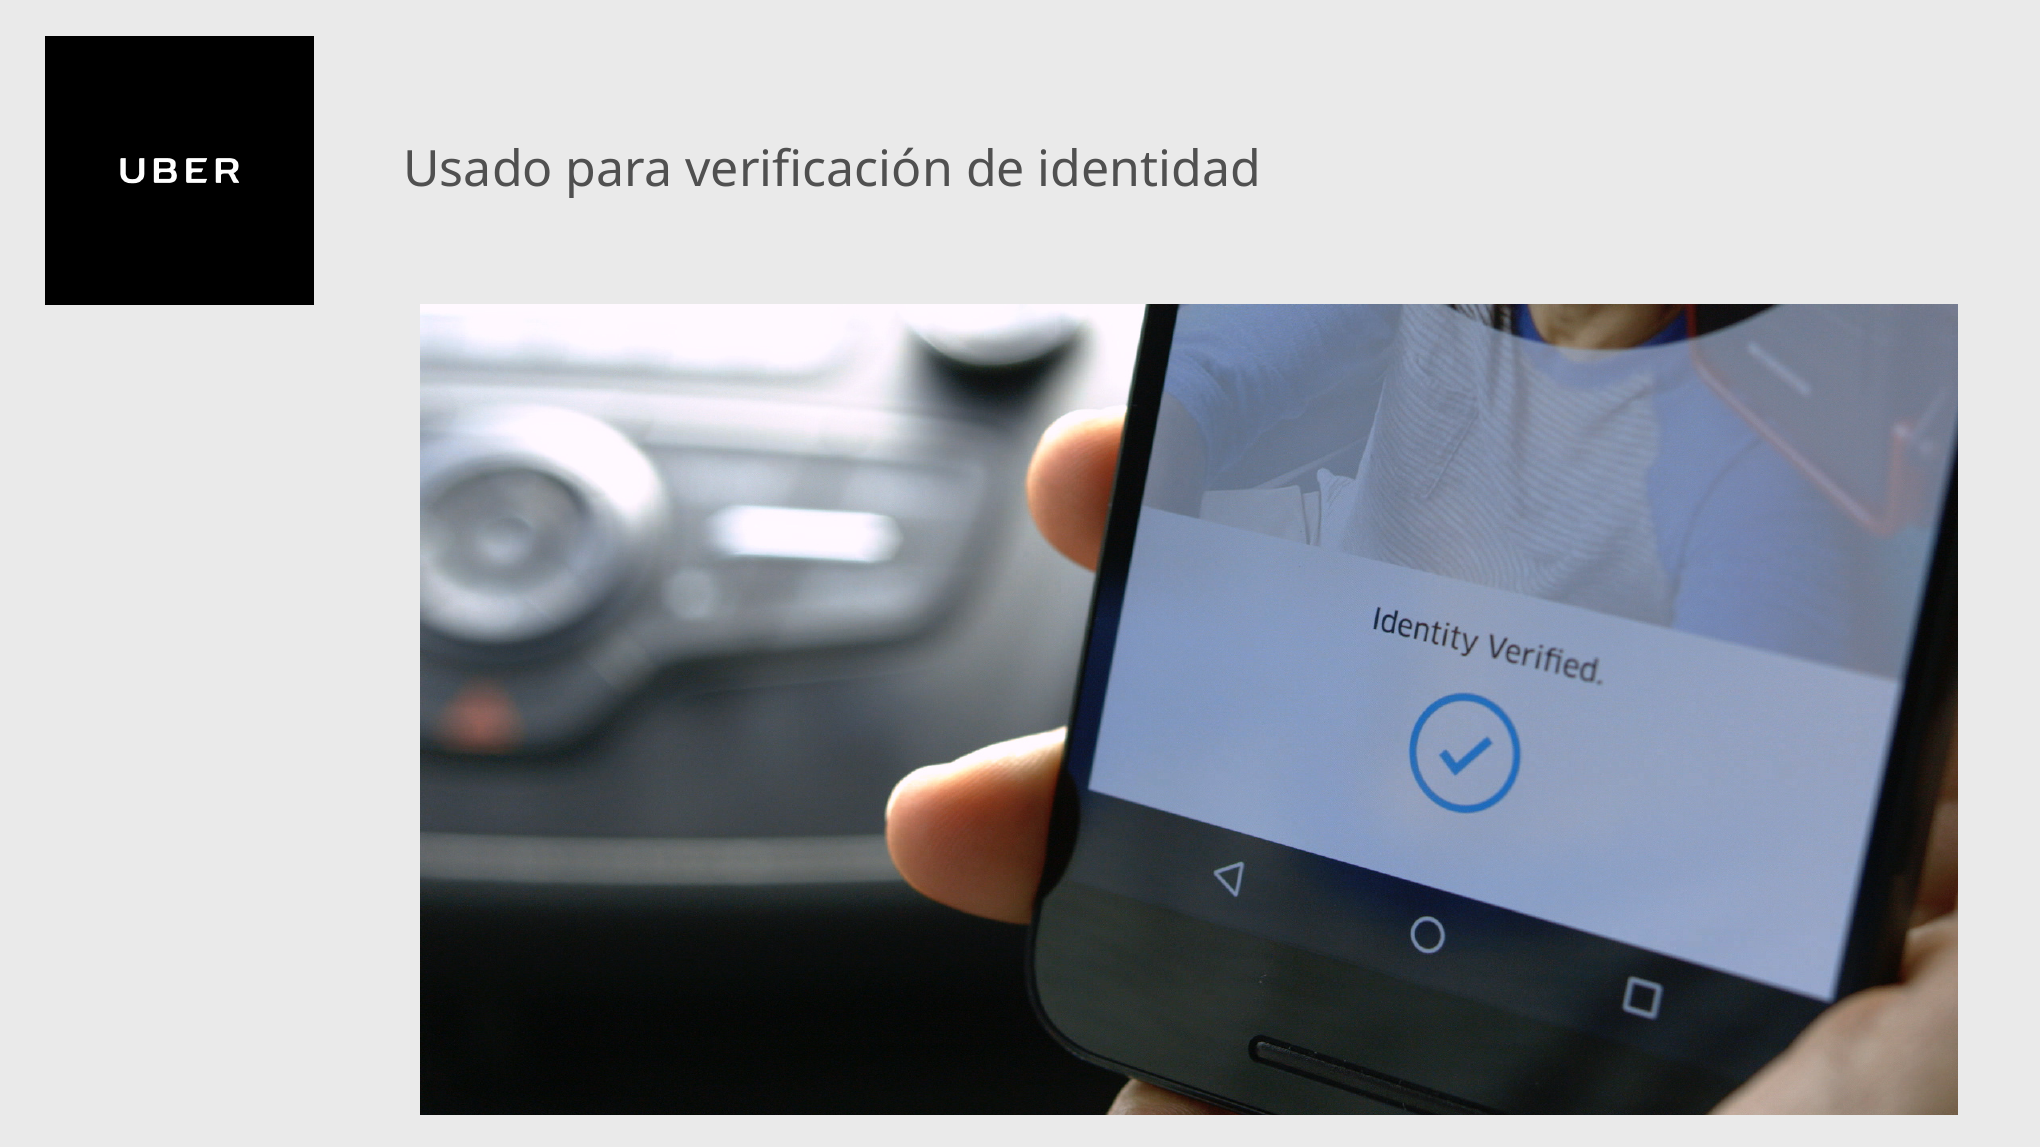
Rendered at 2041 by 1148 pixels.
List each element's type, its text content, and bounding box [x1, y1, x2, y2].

text_box Usado para verificación de identidad [373, 118, 1292, 221]
picture [44, 35, 315, 306]
picture [419, 304, 1958, 1115]
